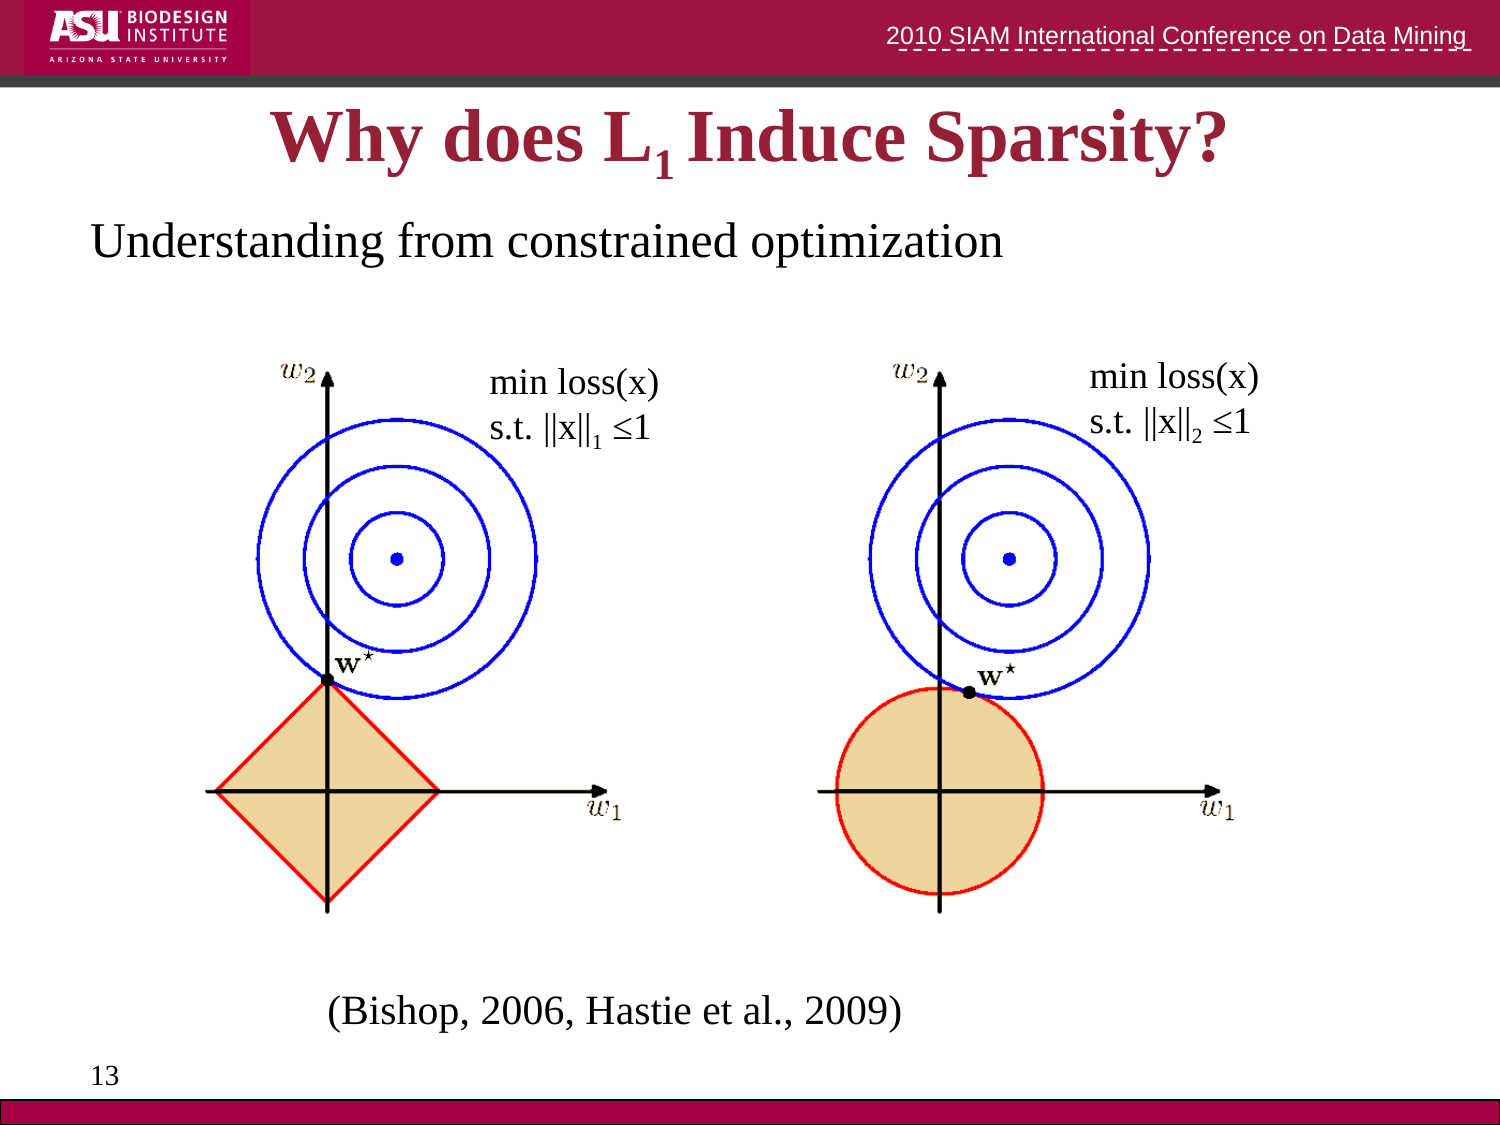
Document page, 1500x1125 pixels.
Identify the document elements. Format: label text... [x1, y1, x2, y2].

text_box (Bishop, 2006, Hastie et al., 2009) [312, 975, 1100, 1040]
picture [24, 0, 250, 76]
title Why does L1 Induce Sparsity? [74, 87, 1426, 188]
slide_number 13 [74, 1048, 251, 1102]
picture [812, 362, 1238, 919]
text_box min loss(x) s.t. ||x||2 ≤1 [1074, 343, 1313, 455]
text_box min loss(x) s.t. ||x||1 ≤1 [474, 349, 713, 461]
list Understanding from constrained optimization [74, 199, 1426, 1038]
picture [199, 362, 626, 919]
